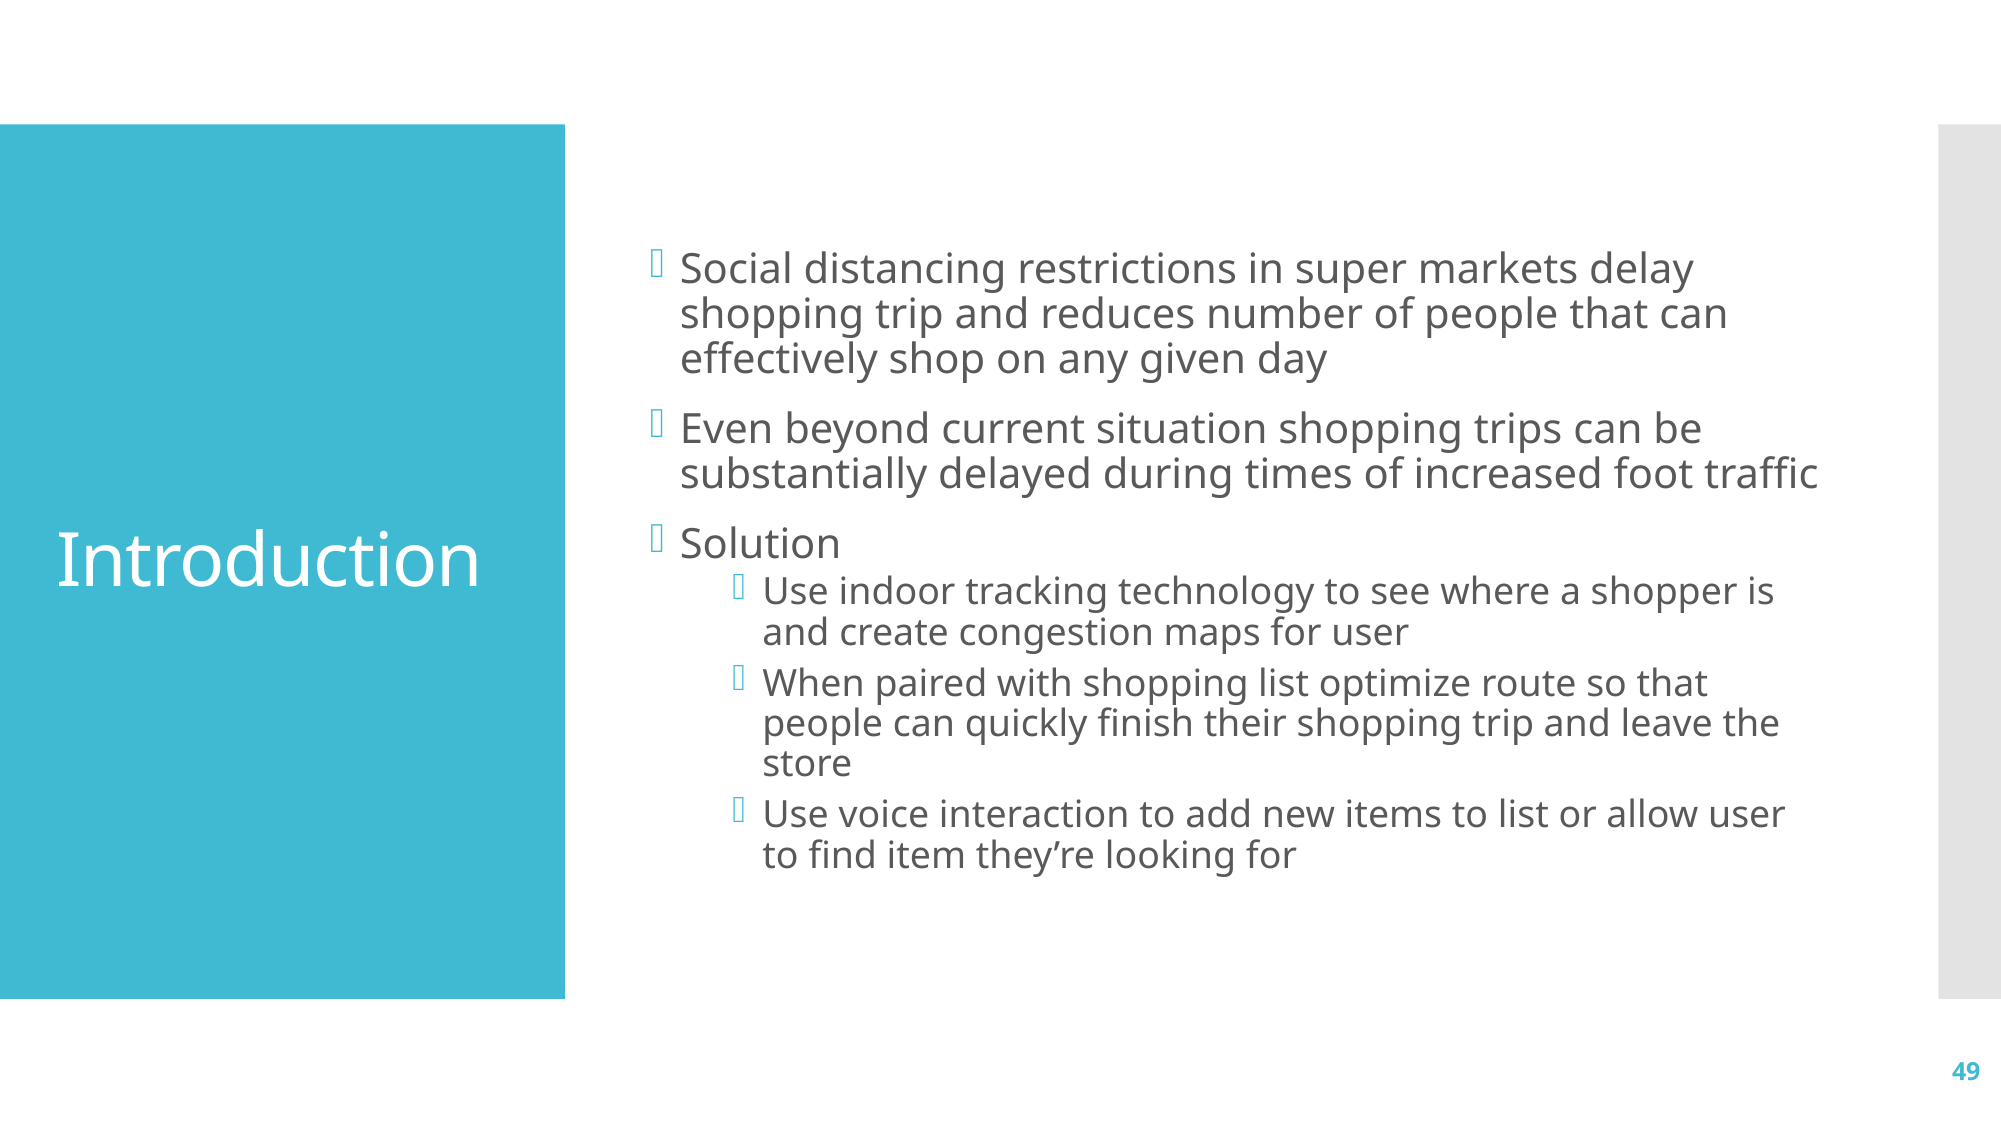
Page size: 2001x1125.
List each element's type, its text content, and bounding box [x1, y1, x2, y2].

title Introduction [41, 184, 525, 940]
slide_number 49 [1744, 1042, 1996, 1103]
list Social distancing restrictions in super markets delay shopping trip and reduces number of people that can effectively shop on any given day Even beyond current situation shopping trips can be substantially delayed during times of increased foot traffic Solution Use indoor tracking technology to see where a shopper is and create congestion maps for user When paired with shopping list optimize route so that people can quickly finish their shopping trip and leave the store Use voice interaction to add new items to list or allow user to find item they’re looking for [634, 141, 1835, 982]
